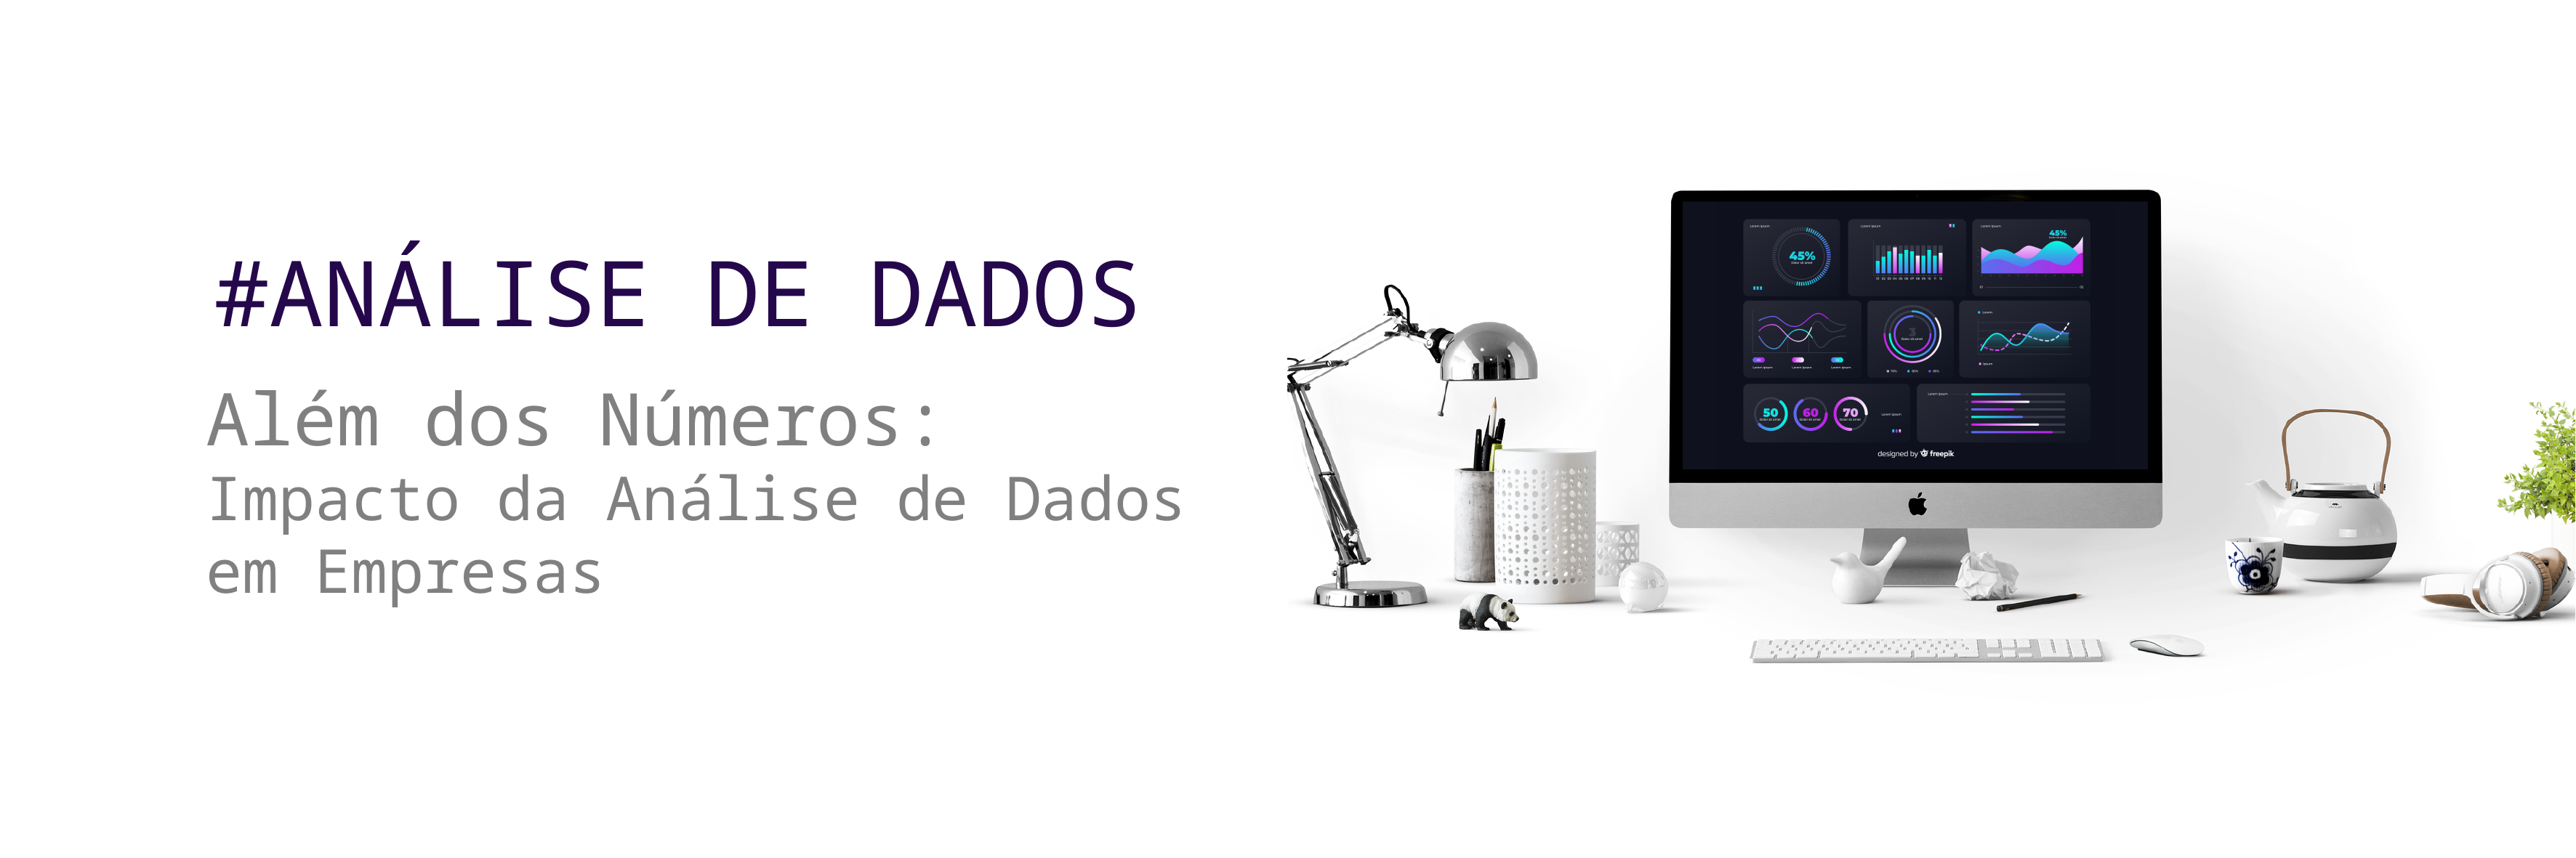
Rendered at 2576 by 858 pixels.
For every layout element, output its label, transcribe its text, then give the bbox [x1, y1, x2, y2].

text_box Além dos Números: Impacto da Análise de Dados em Empresas [195, 368, 1287, 611]
text_box #ANÁLISE DE DADOS [194, 201, 1248, 379]
picture [1287, 0, 2576, 858]
